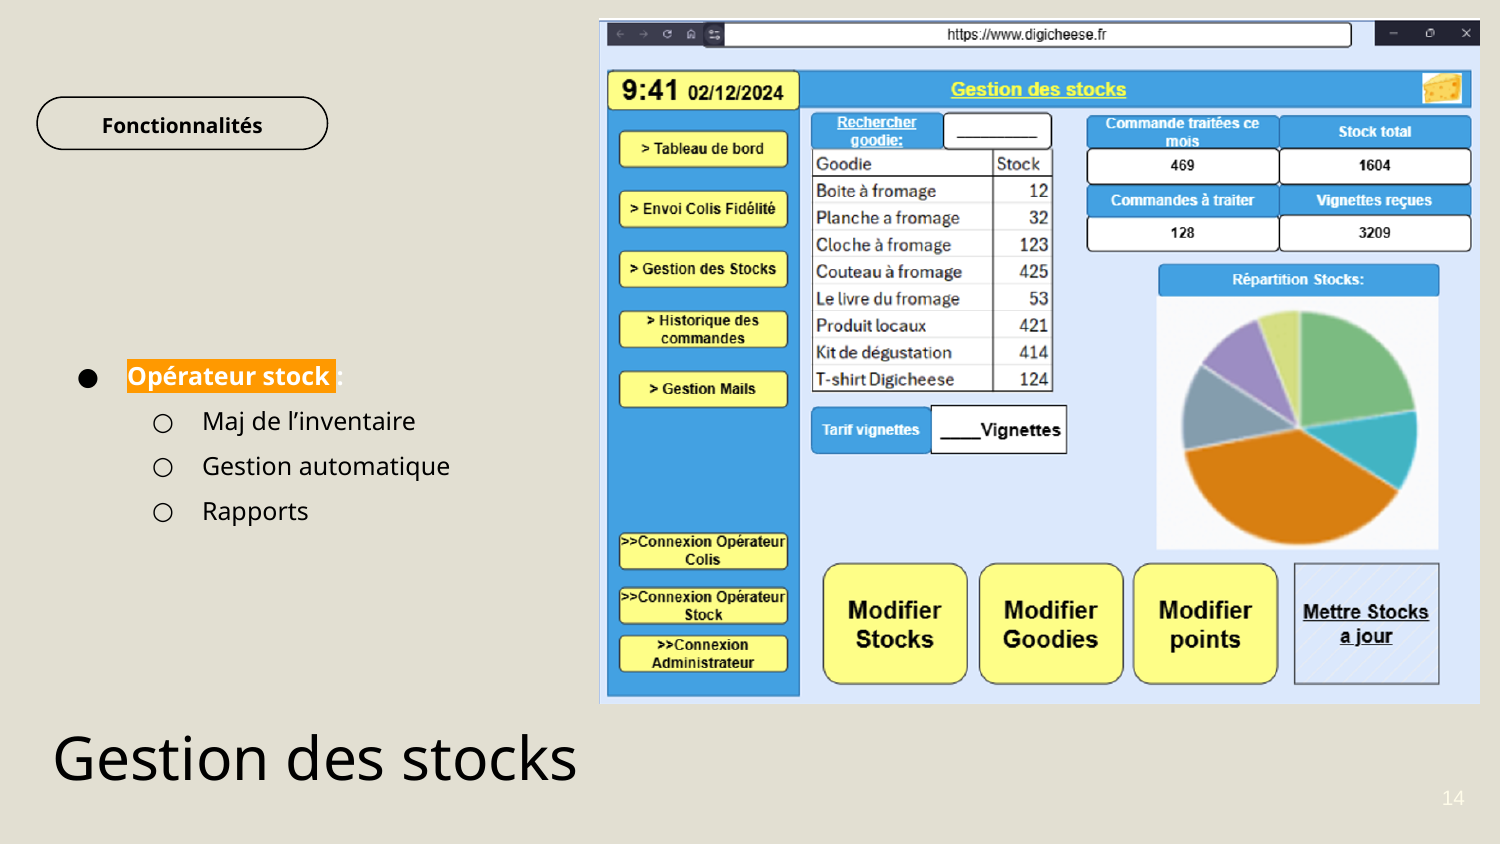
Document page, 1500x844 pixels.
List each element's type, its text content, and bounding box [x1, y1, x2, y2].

text_box Fonctionnalités [37, 97, 328, 150]
picture [599, 18, 1481, 704]
slide_number ‹#› [1389, 764, 1480, 830]
list Gestion des stocks [37, 491, 1460, 809]
text_box Opérateur stock : Maj de l’inventaire Gestion automatique Rapports [37, 330, 530, 541]
